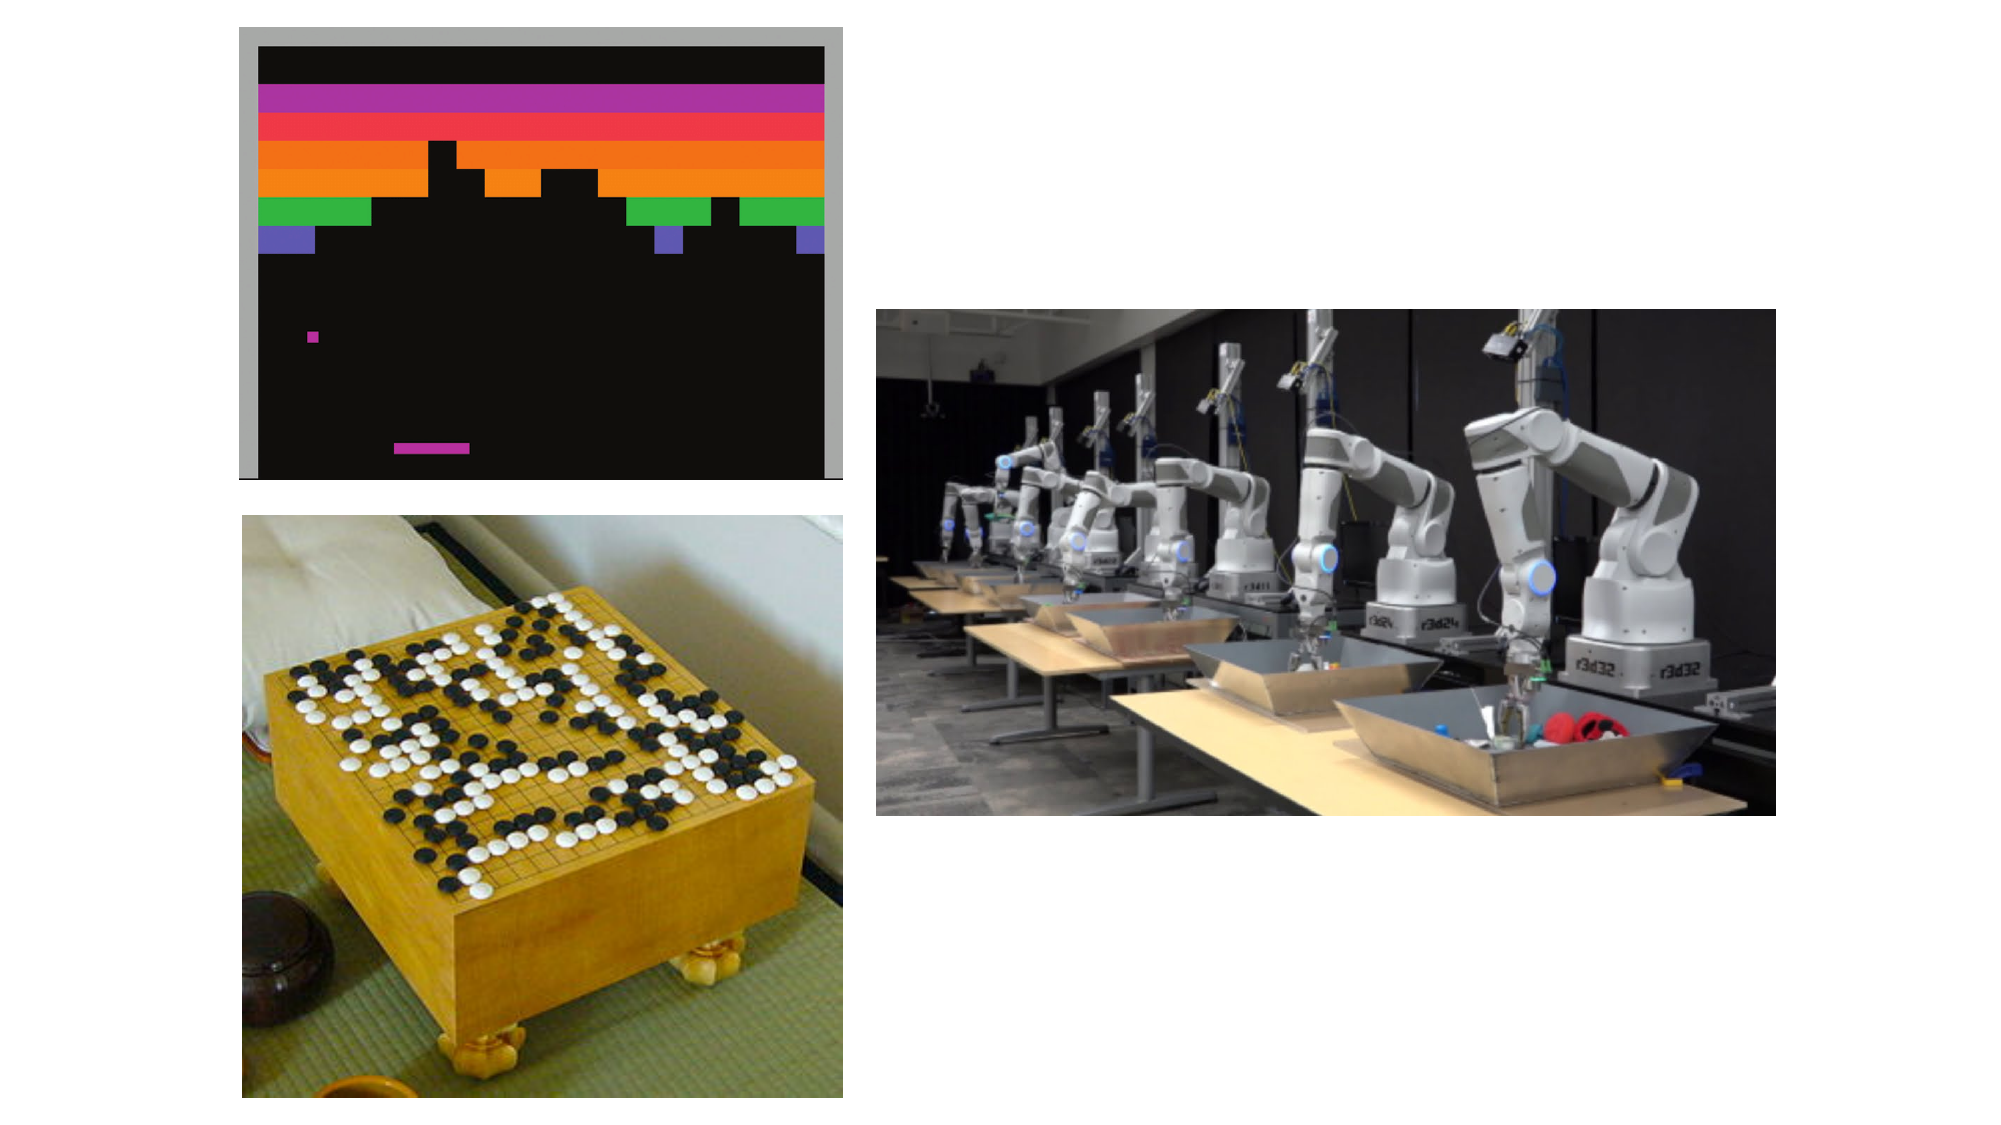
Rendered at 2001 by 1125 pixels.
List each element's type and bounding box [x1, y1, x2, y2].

picture [239, 27, 843, 480]
picture [242, 515, 843, 1098]
picture [876, 309, 1776, 816]
